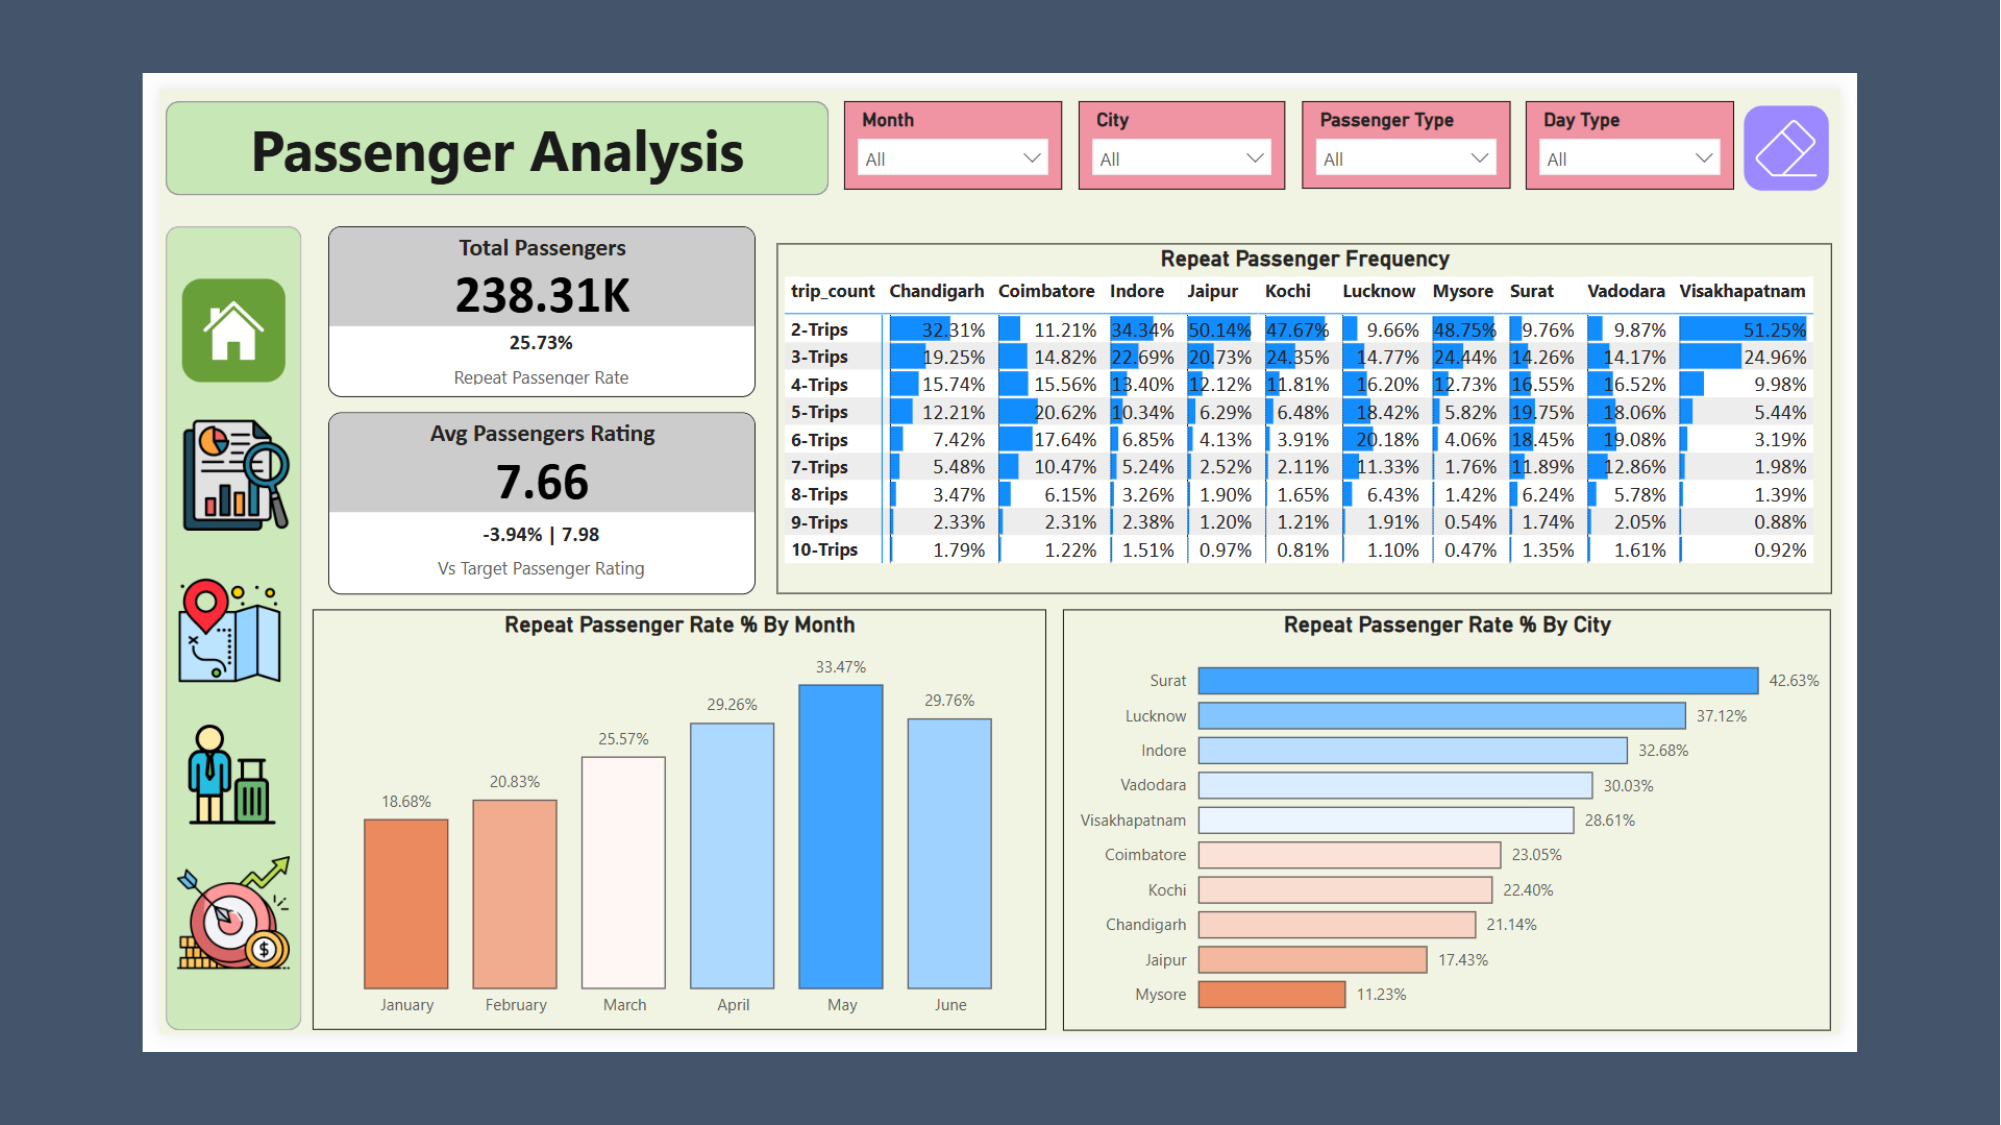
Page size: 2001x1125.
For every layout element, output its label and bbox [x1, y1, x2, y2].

picture [142, 73, 1858, 1052]
